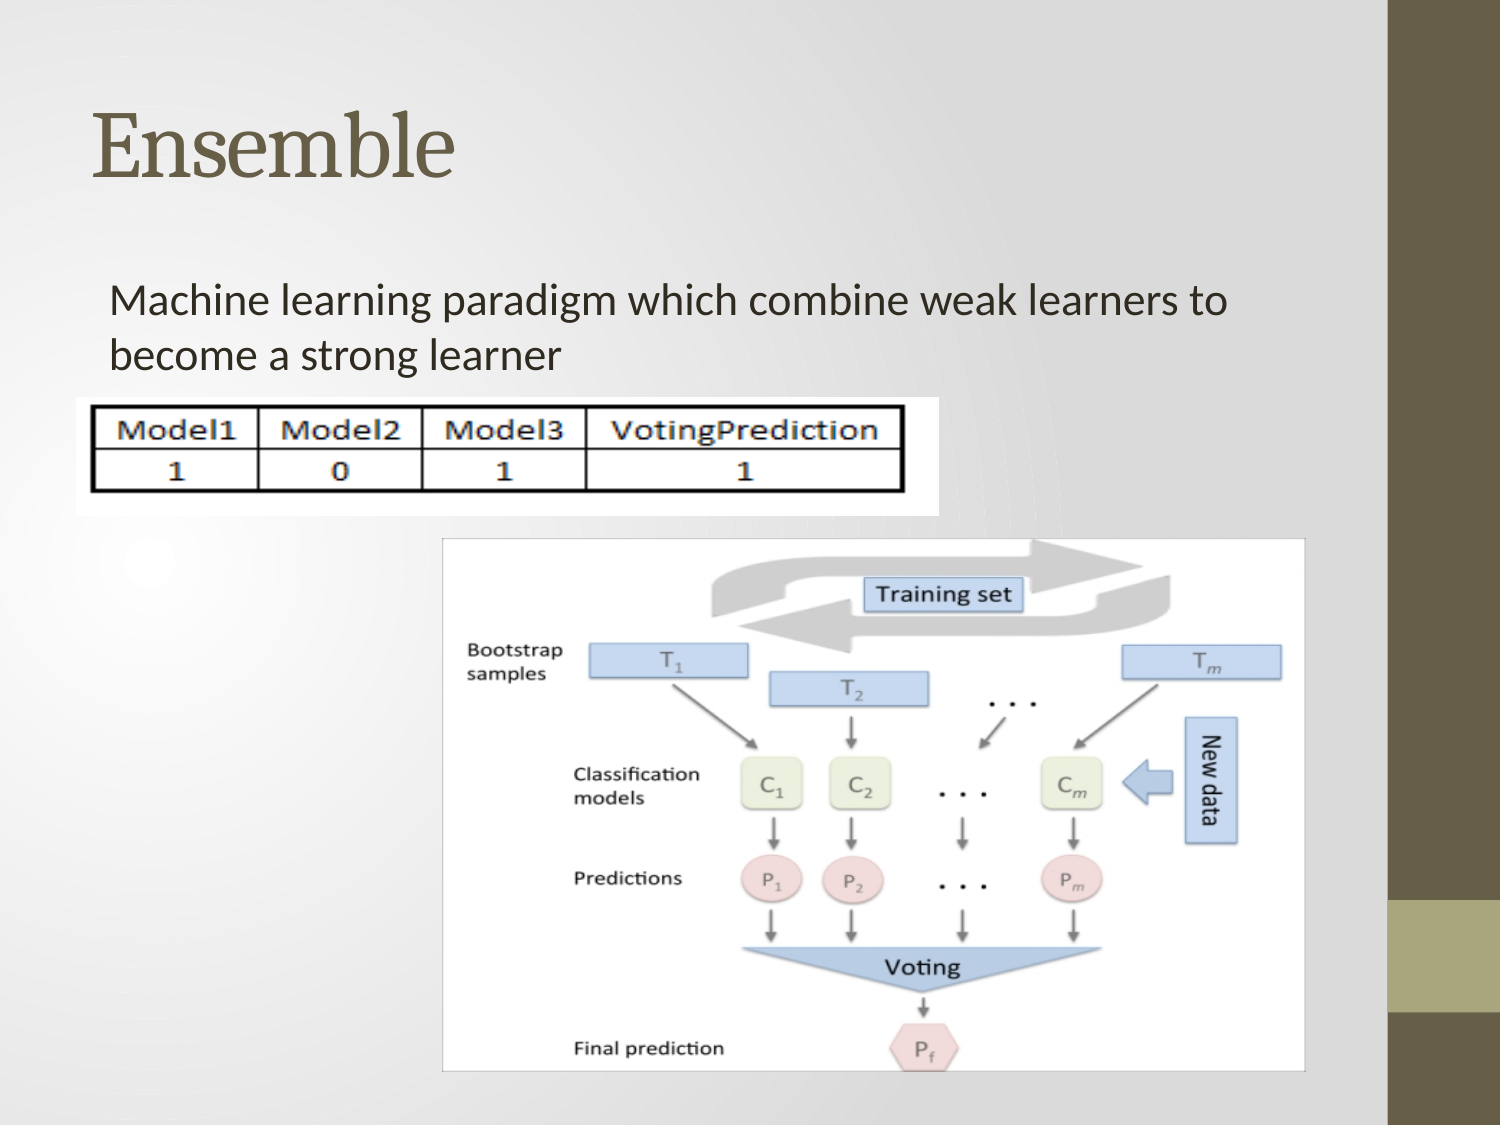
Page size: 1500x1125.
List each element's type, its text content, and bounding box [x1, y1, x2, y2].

picture [442, 538, 1306, 1073]
picture [76, 396, 940, 516]
list Machine learning paradigm which combine weak learners to become a strong learner [75, 262, 1325, 1050]
title Ensemble [75, 45, 1325, 233]
